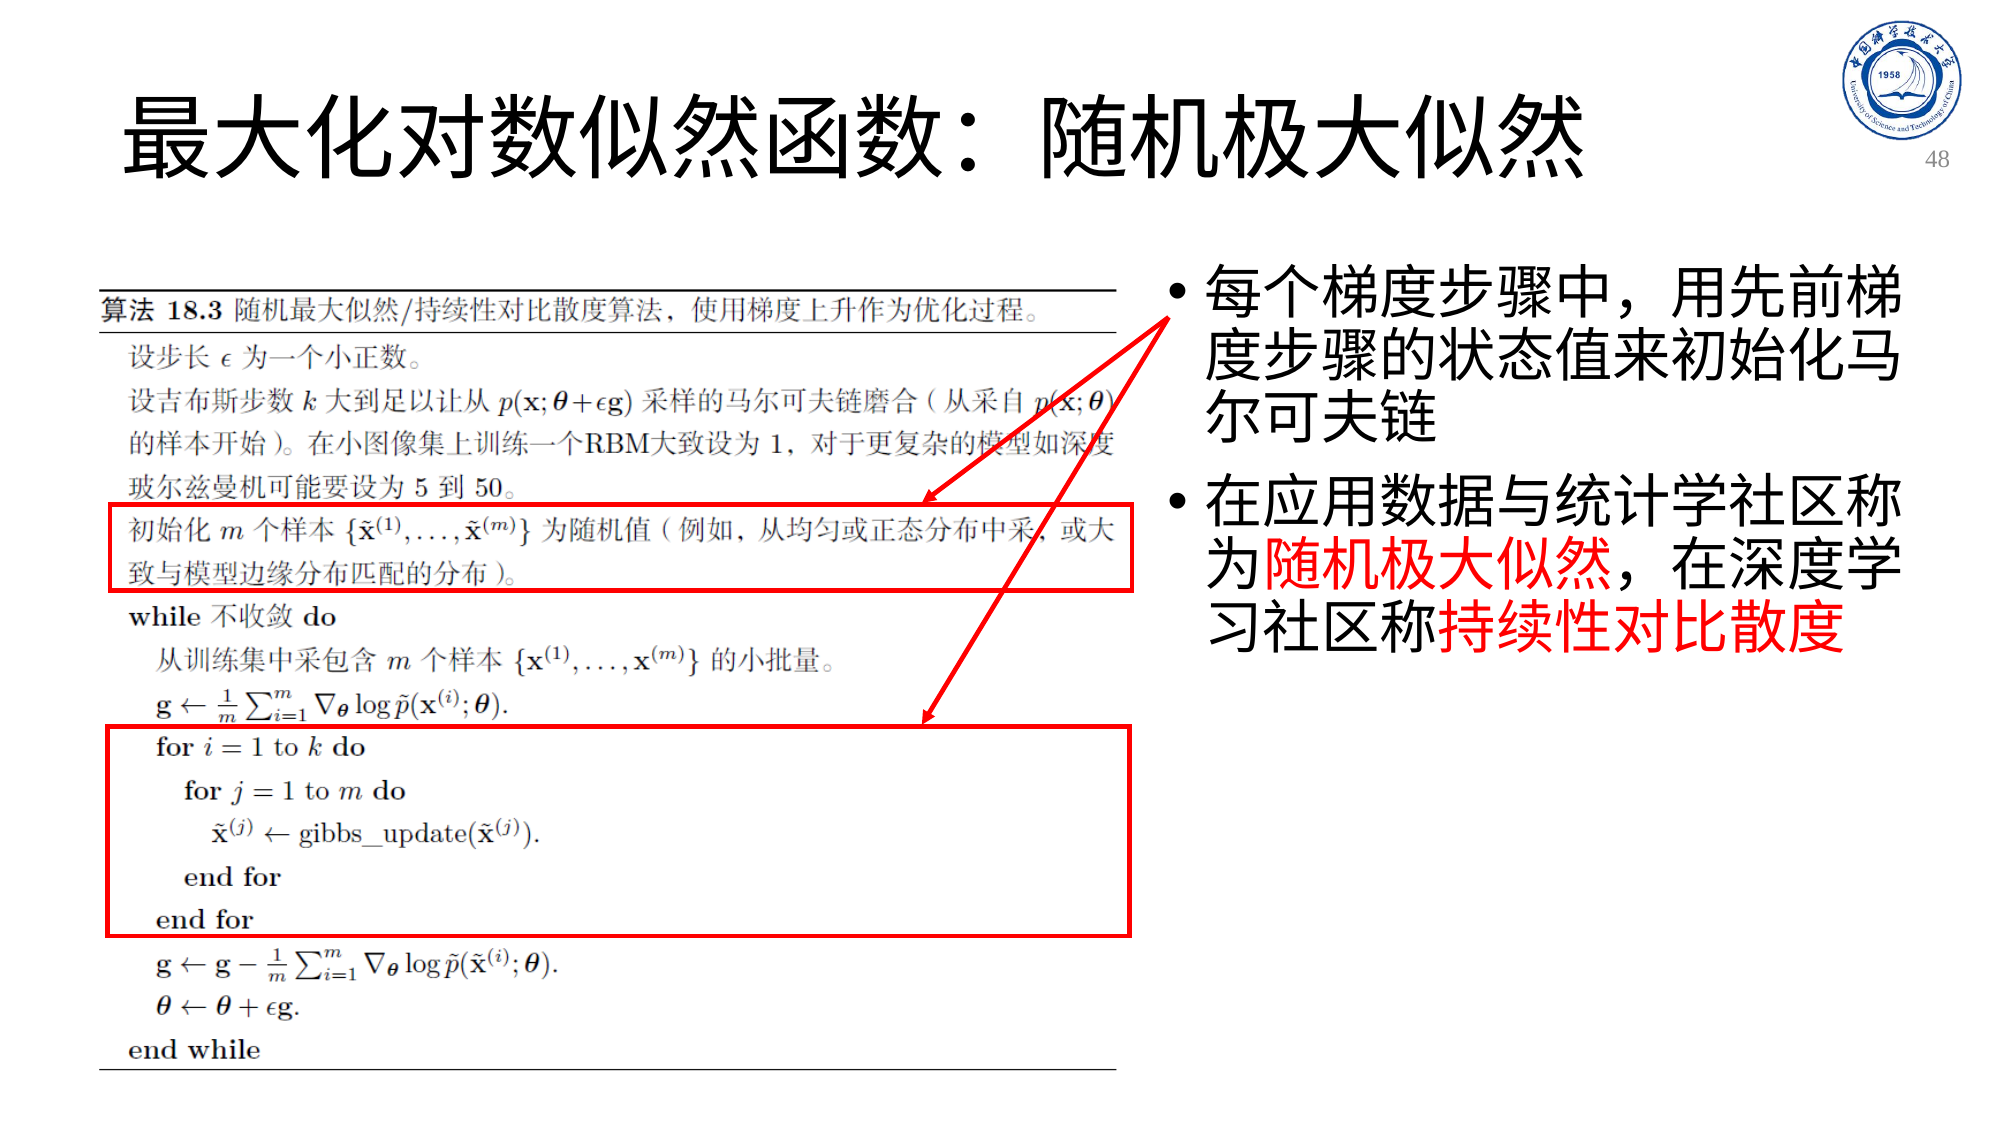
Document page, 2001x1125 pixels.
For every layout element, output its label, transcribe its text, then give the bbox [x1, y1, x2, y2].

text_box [921, 317, 1169, 725]
picture [1839, 17, 1965, 127]
slide_number 48 [1514, 127, 1965, 188]
picture [82, 271, 1128, 1076]
list 每个梯度步骤中，用先前梯度步骤的状态值来初始化马尔可夫链 在应用数据与统计学社区称为随机极大似然，在深度学习社区称持续性对比散度 [1152, 255, 1925, 1076]
title 最大化对数似然函数：随机极大似然 [105, 59, 1900, 223]
